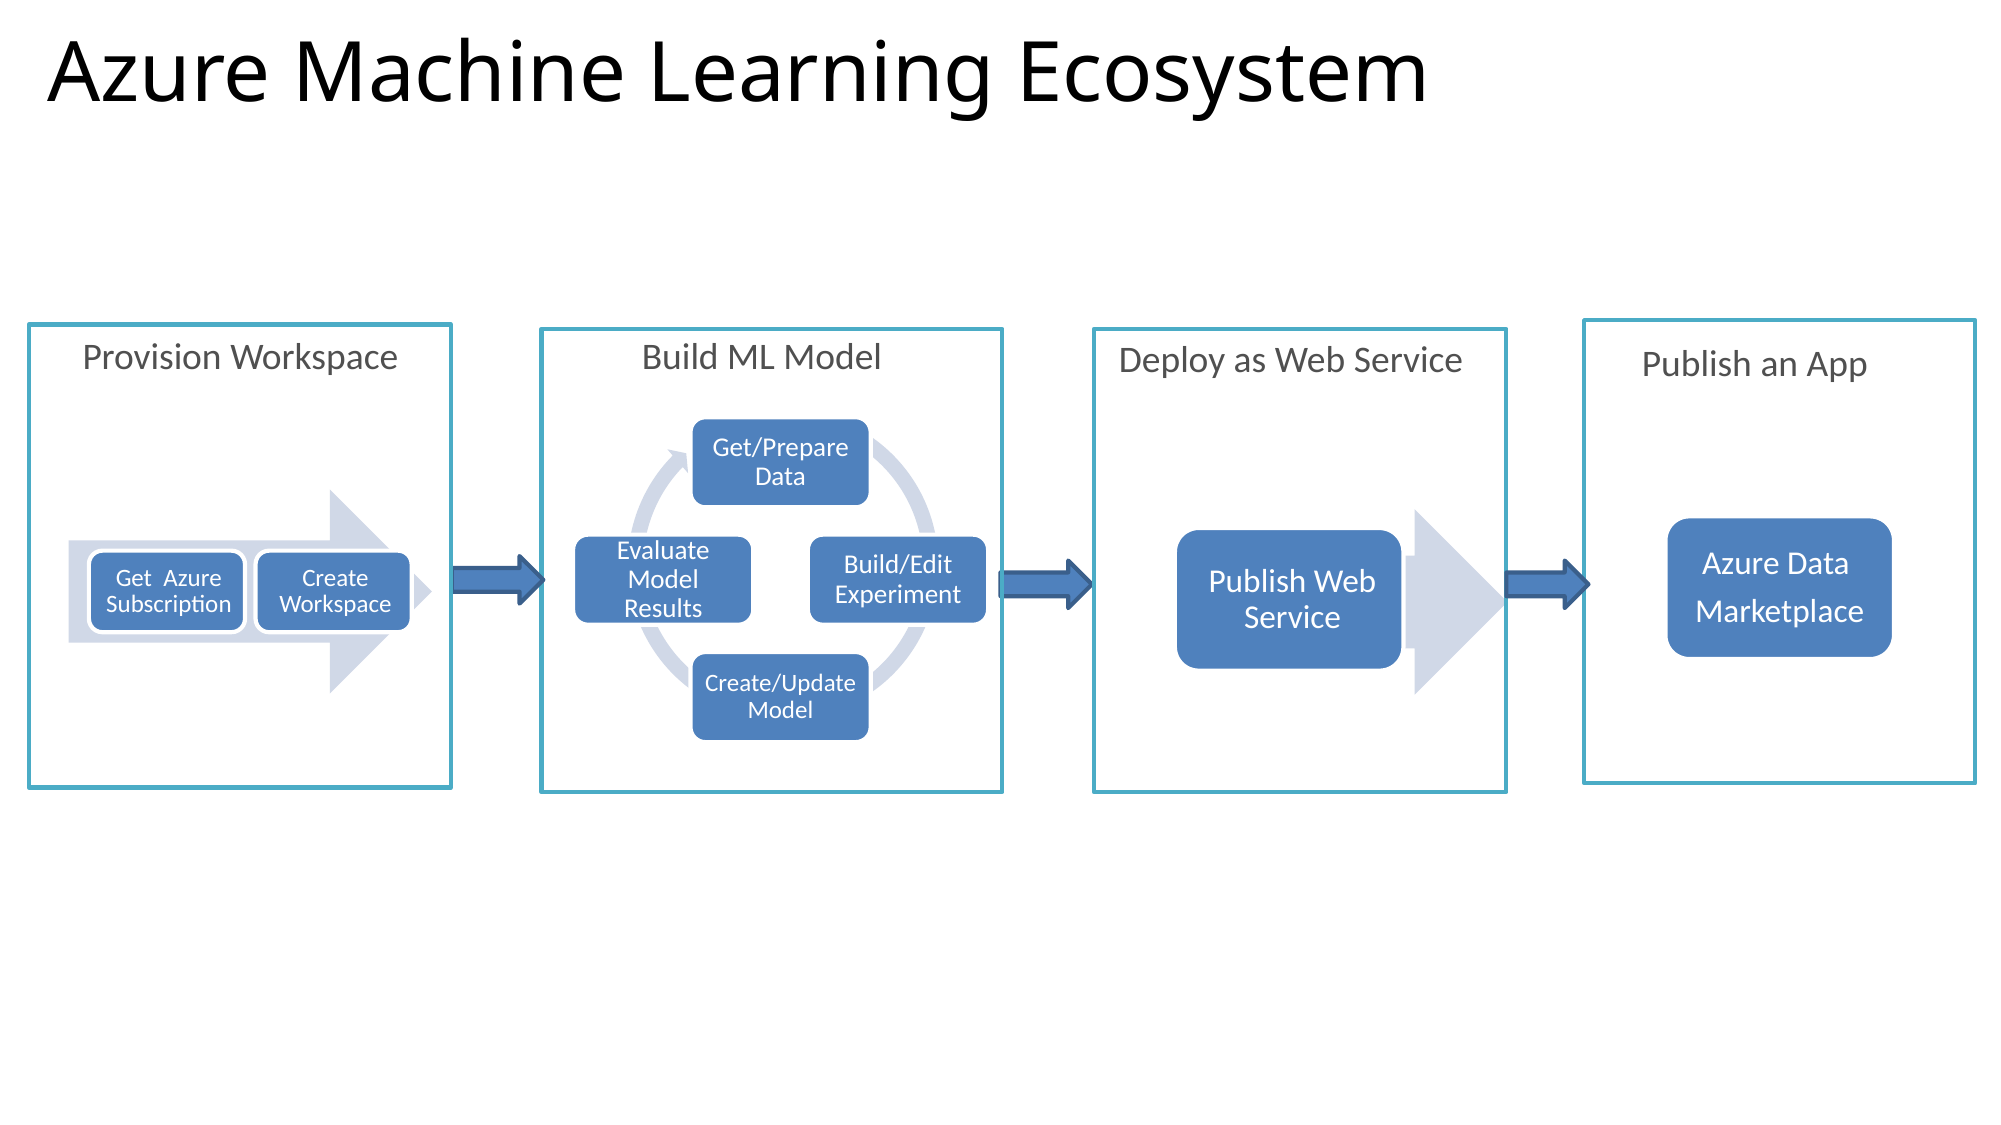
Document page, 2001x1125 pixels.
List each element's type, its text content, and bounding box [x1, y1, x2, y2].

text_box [36, 489, 465, 694]
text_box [1174, 409, 1937, 767]
title Azure Machine Learning Ecosystem [32, 30, 1945, 136]
text_box [27, 322, 453, 790]
text_box [539, 327, 1004, 794]
text_box [1582, 318, 1977, 785]
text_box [1665, 516, 1895, 660]
text_box Provision Workspace [67, 324, 414, 385]
text_box Build ML Model [627, 324, 898, 385]
text_box [1092, 327, 1508, 794]
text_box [572, 400, 989, 743]
text_box [1004, 558, 1092, 611]
text_box [470, 554, 546, 606]
text_box Publish an App [1627, 331, 1884, 392]
text_box Deploy as Web Service [1104, 327, 1479, 388]
